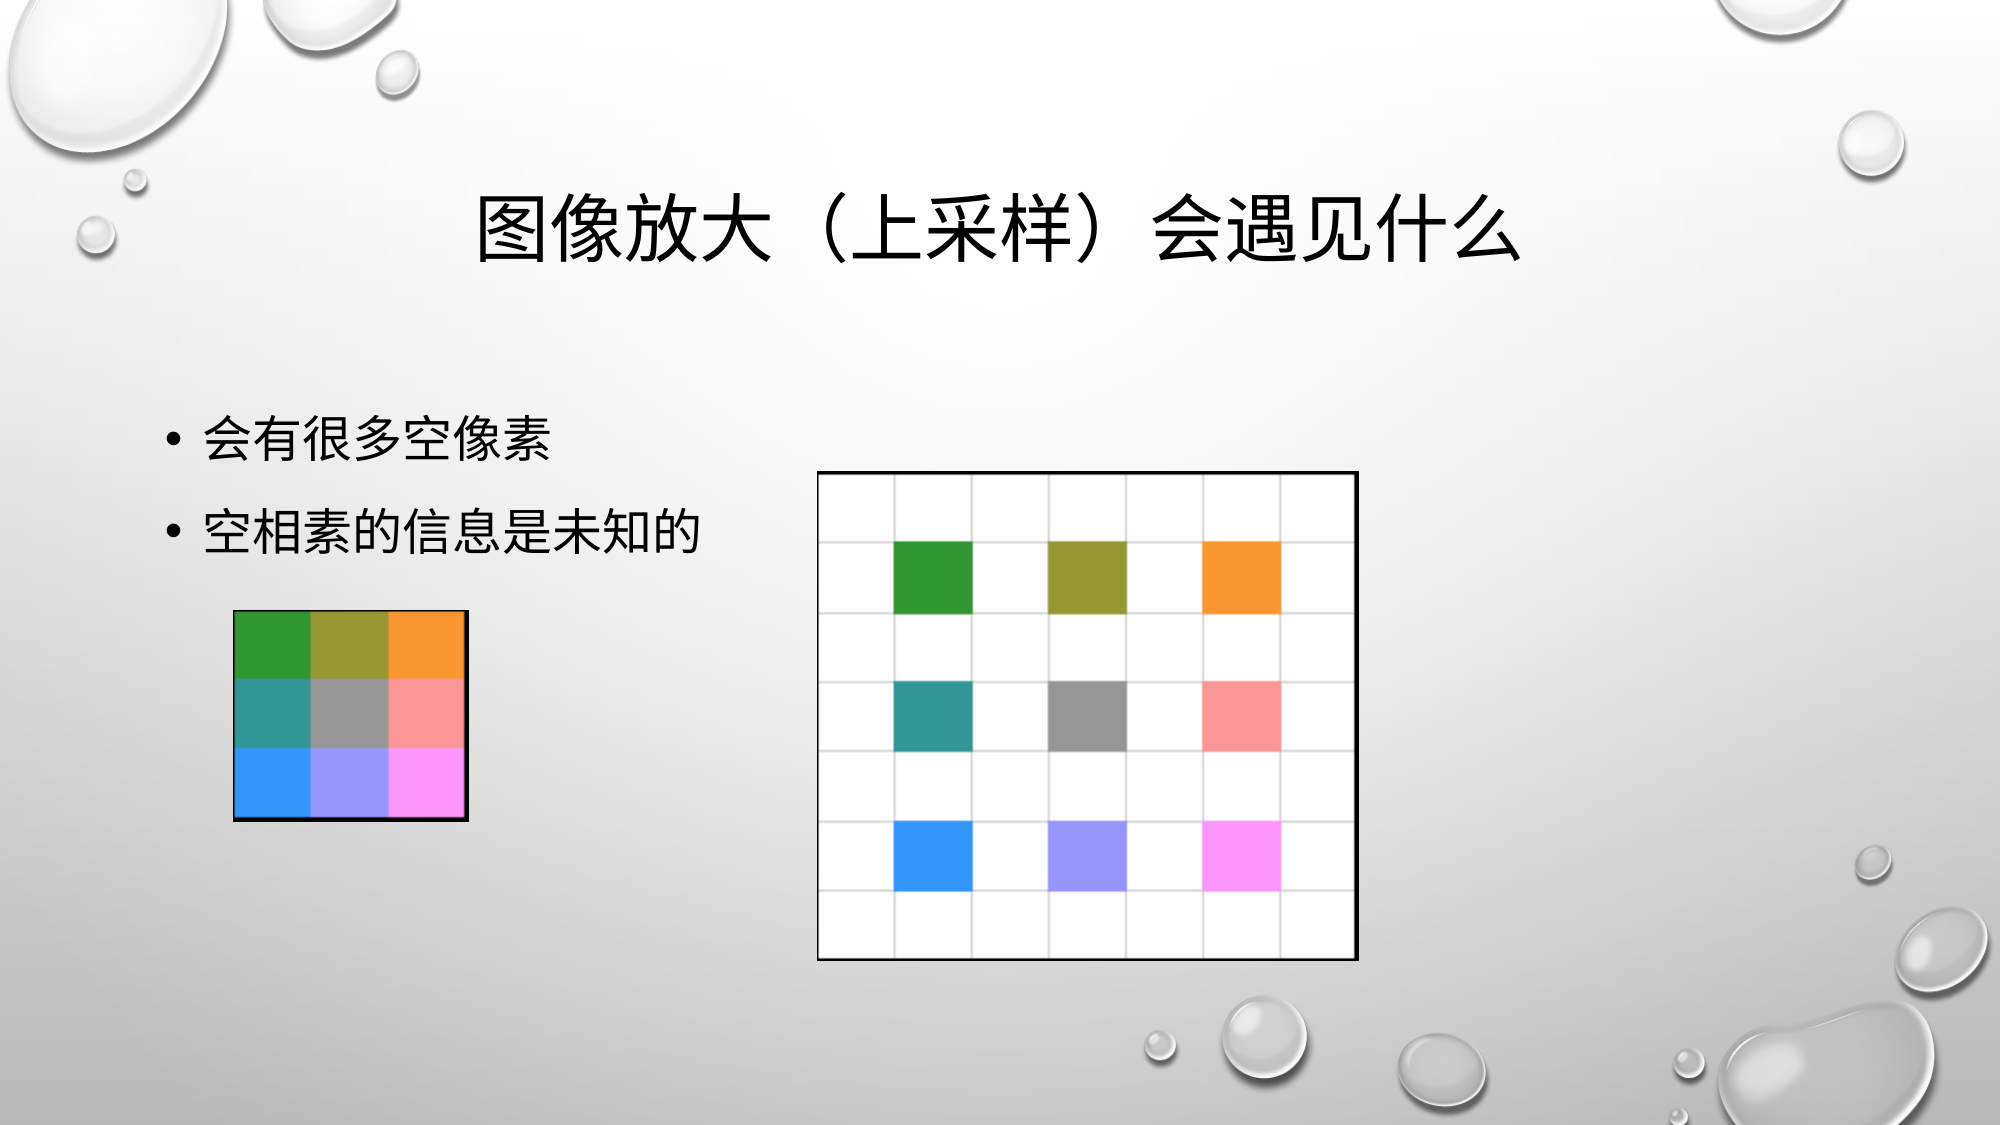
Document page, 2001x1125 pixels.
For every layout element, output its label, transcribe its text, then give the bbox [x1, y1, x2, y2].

picture [0, 0, 2000, 1125]
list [232, 609, 469, 823]
text_box 会有很多空像素 空相素的信息是未知的 [149, 388, 1850, 1002]
title 图像放大（上采样）会遇见什么 [149, 101, 1851, 364]
